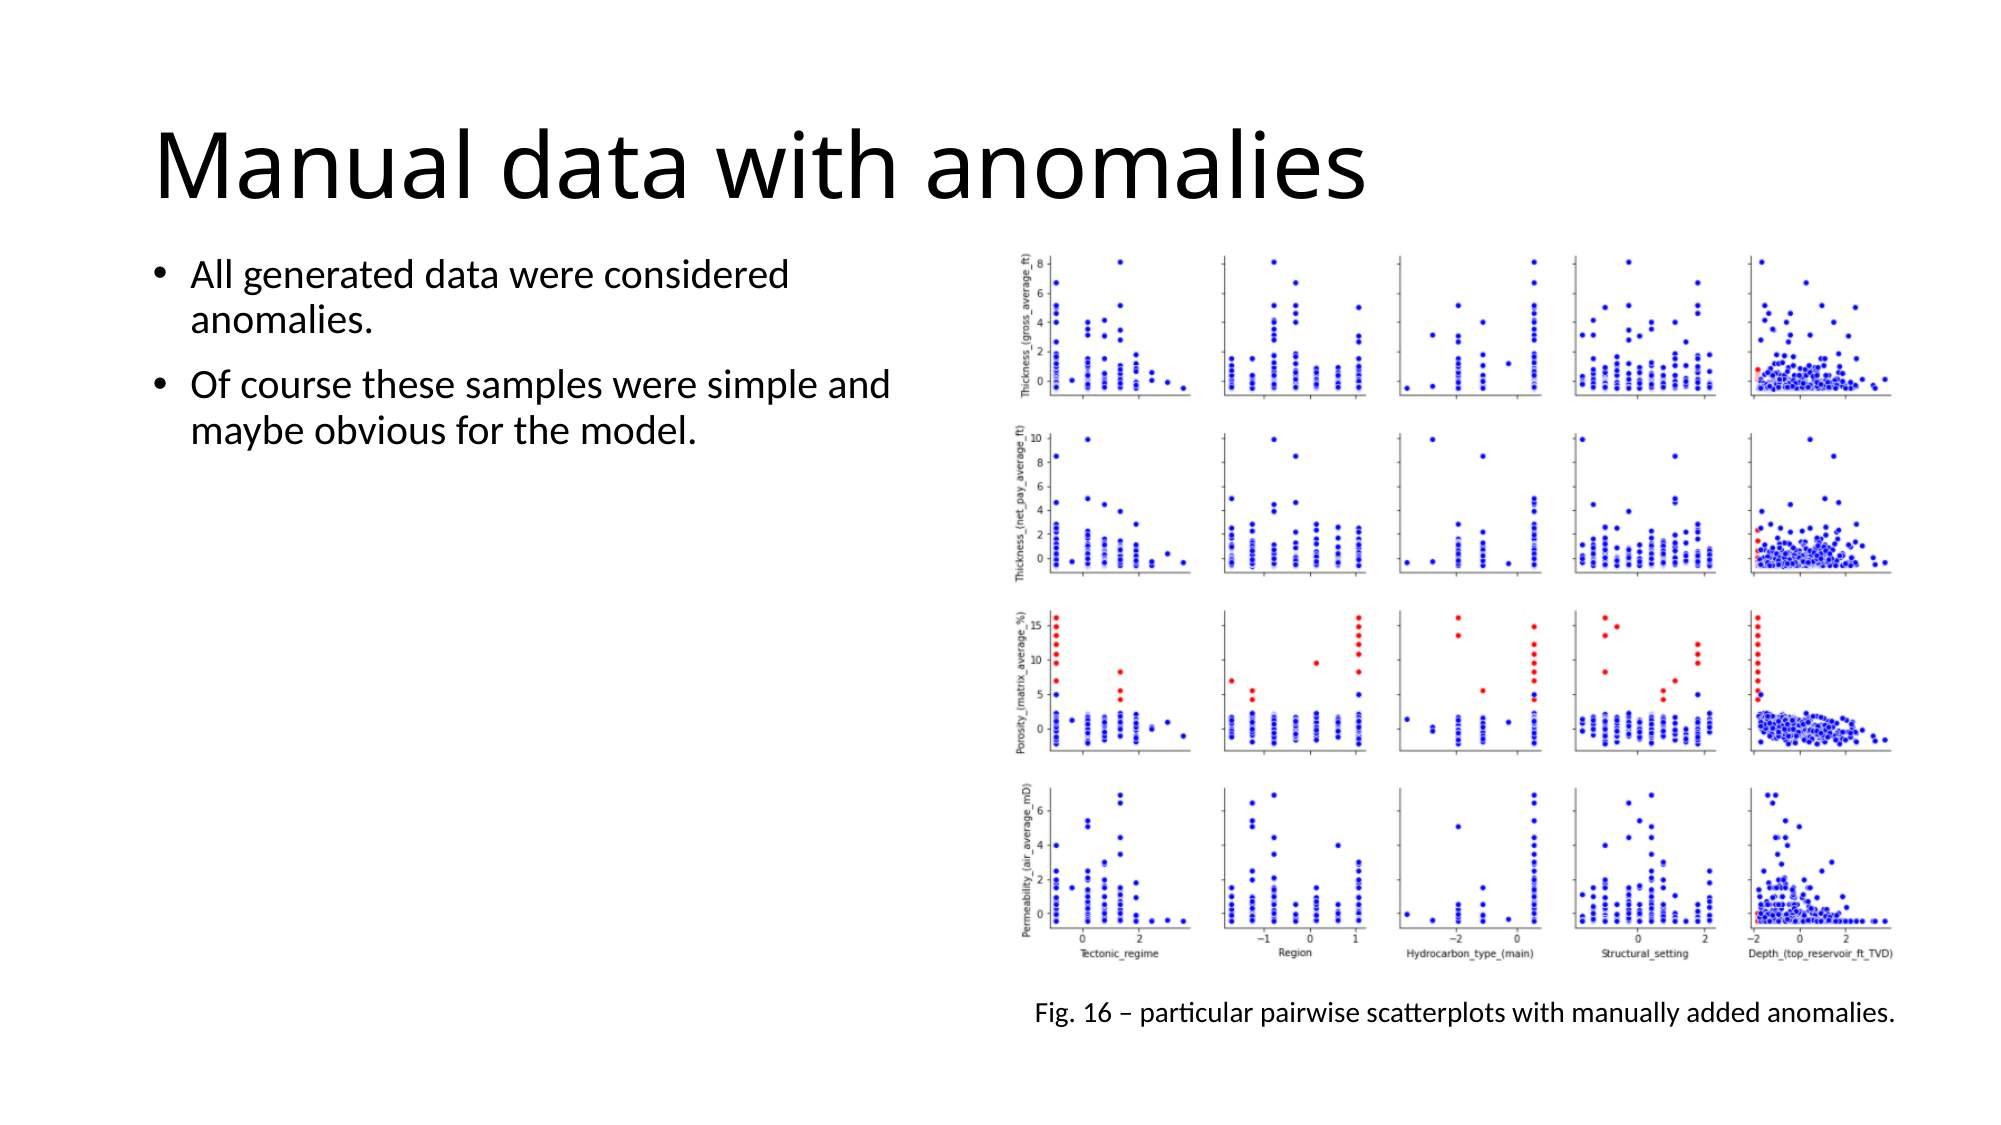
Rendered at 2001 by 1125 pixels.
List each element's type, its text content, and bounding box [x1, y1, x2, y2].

title Manual data with anomalies [137, 59, 1863, 278]
picture [1010, 229, 1918, 974]
text_box Fig. 16 – particular pairwise scatterplots with manually added anomalies. [1020, 985, 1912, 1036]
list All generated data were considered anomalies. Of course these samples were simple and maybe obvious for the model. [137, 244, 956, 959]
